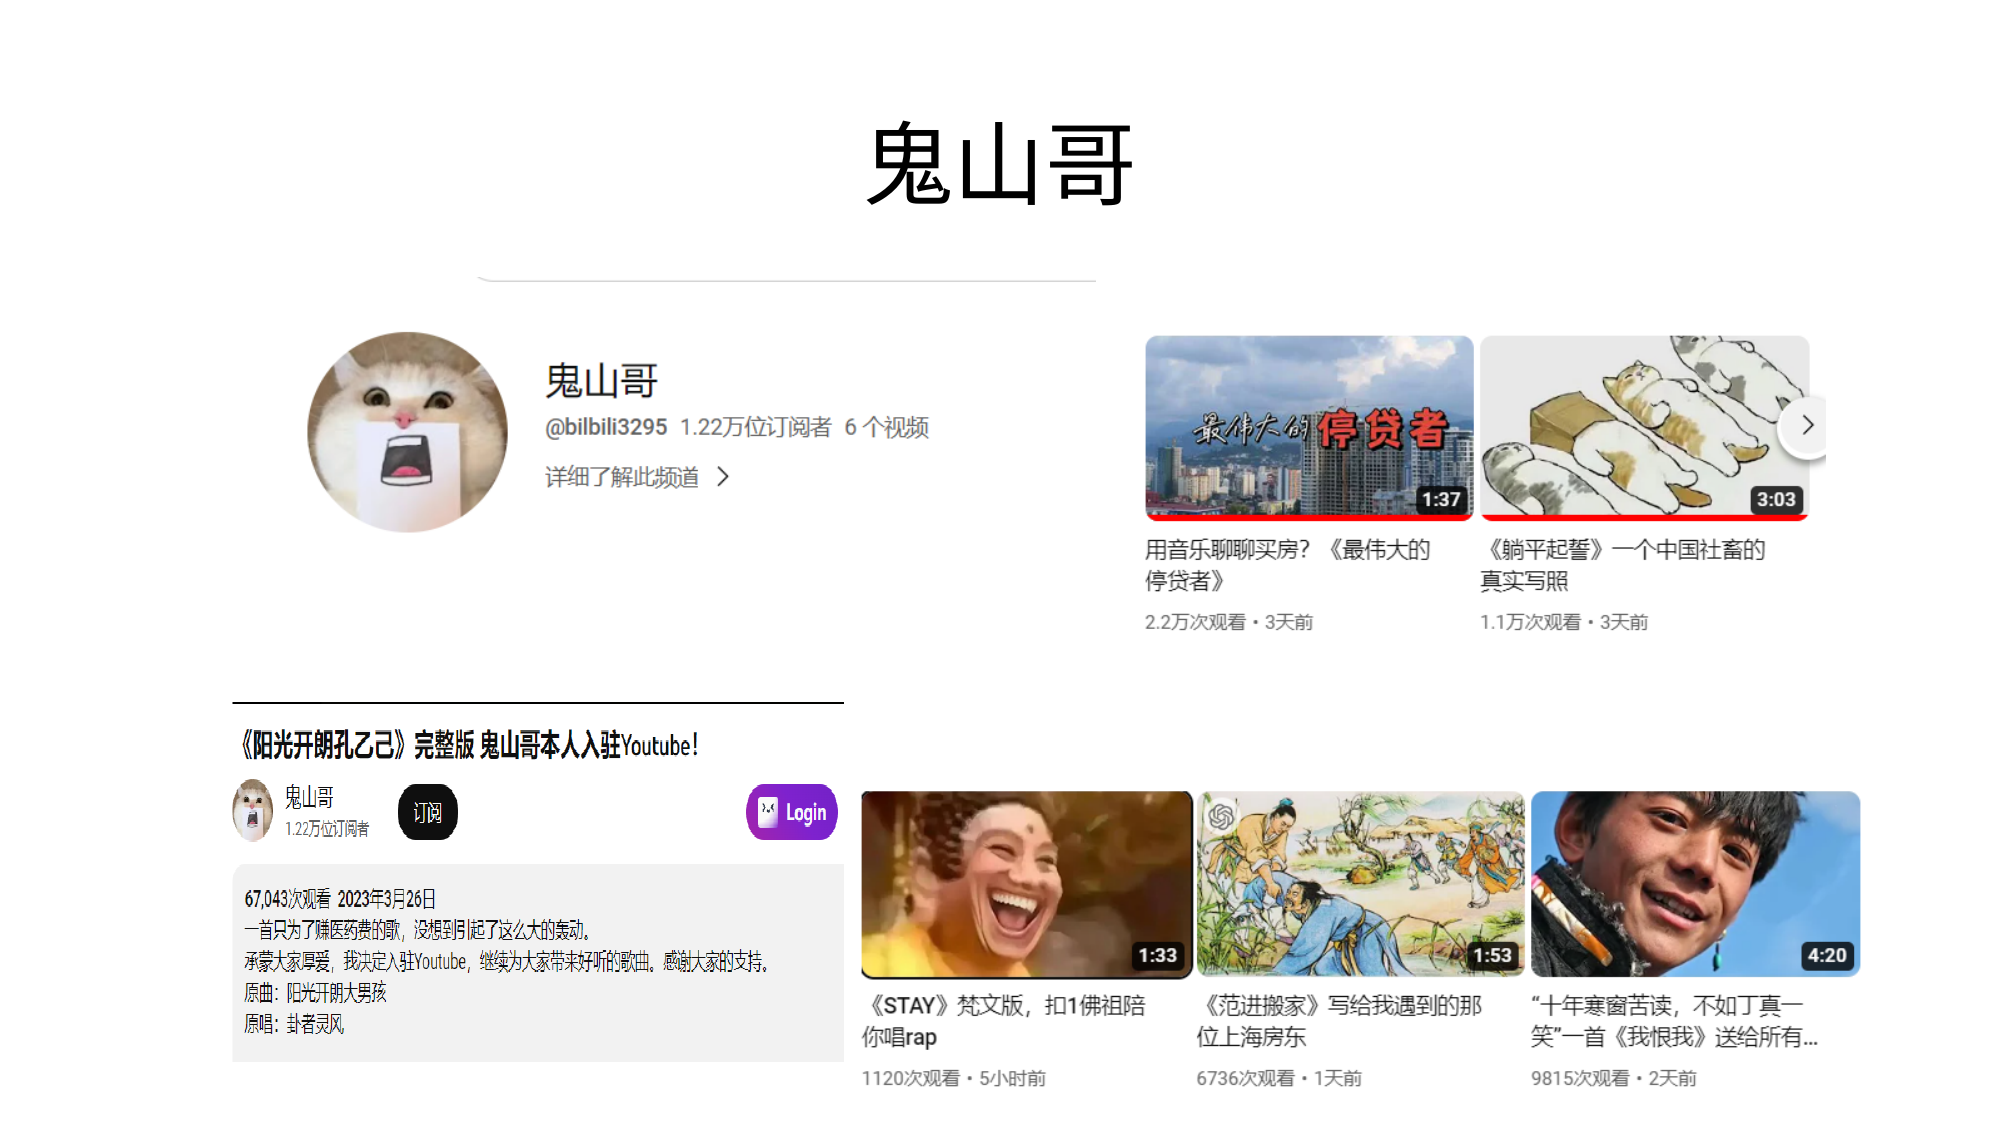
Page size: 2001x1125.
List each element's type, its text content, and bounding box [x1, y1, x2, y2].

title 鬼山哥 [137, 59, 1863, 278]
picture [1142, 302, 1826, 650]
picture [245, 277, 1096, 569]
picture [220, 702, 1863, 1114]
